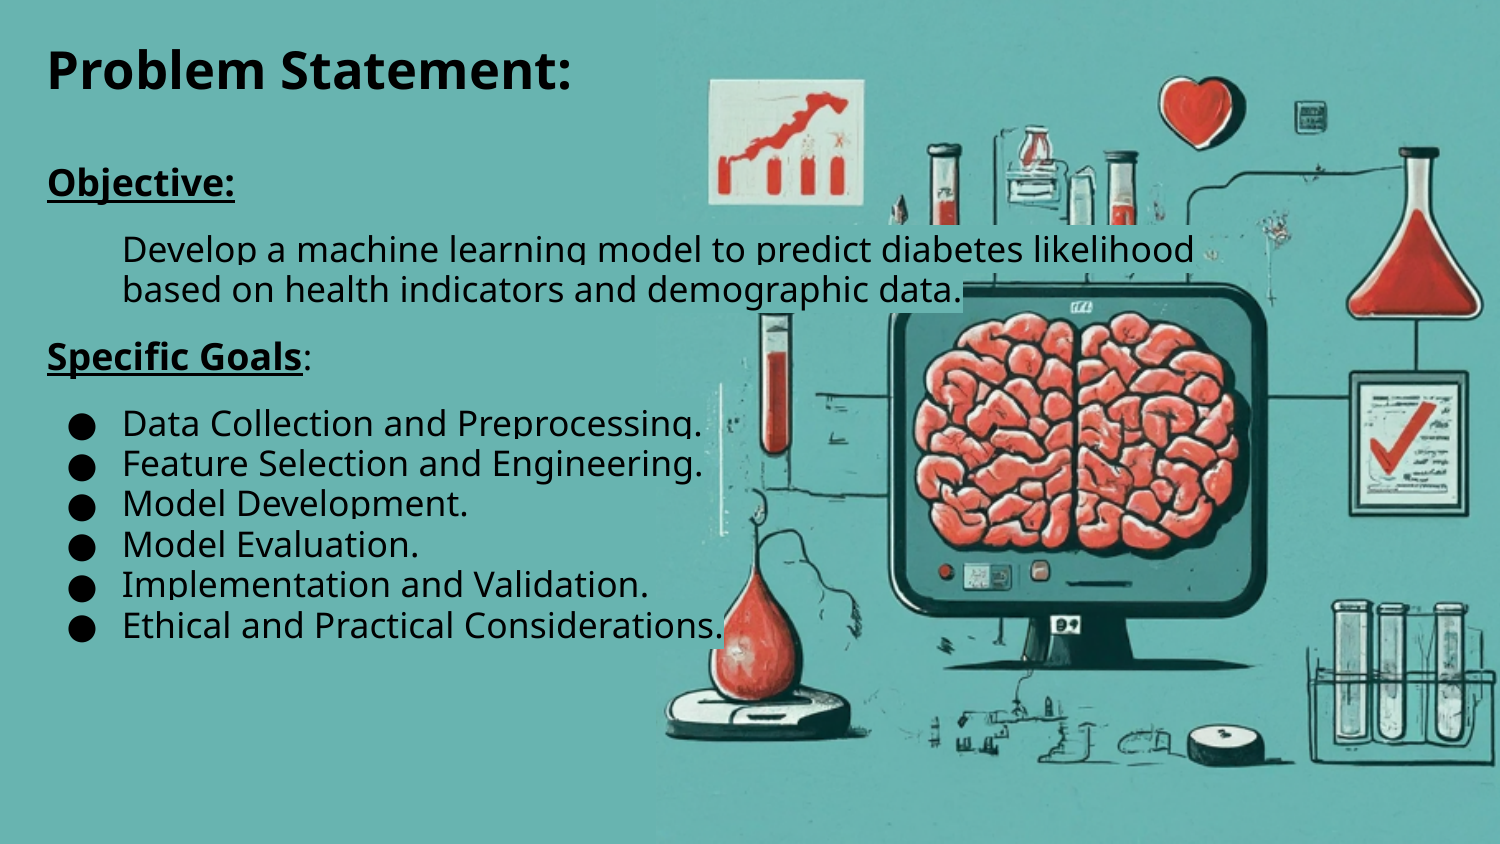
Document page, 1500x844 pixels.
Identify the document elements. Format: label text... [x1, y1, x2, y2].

list Objective: Develop a machine learning model to predict diabetes likelihood based on health indicators and demographic data. Specific Goals: Data Collection and Preprocessing. Feature Selection and Engineering. Model Development. Model Evaluation. Implementation and Validation. Ethical and Practical Considerations. [31, 147, 650, 803]
title Problem Statement: [31, 22, 620, 117]
picture [655, 0, 1500, 844]
